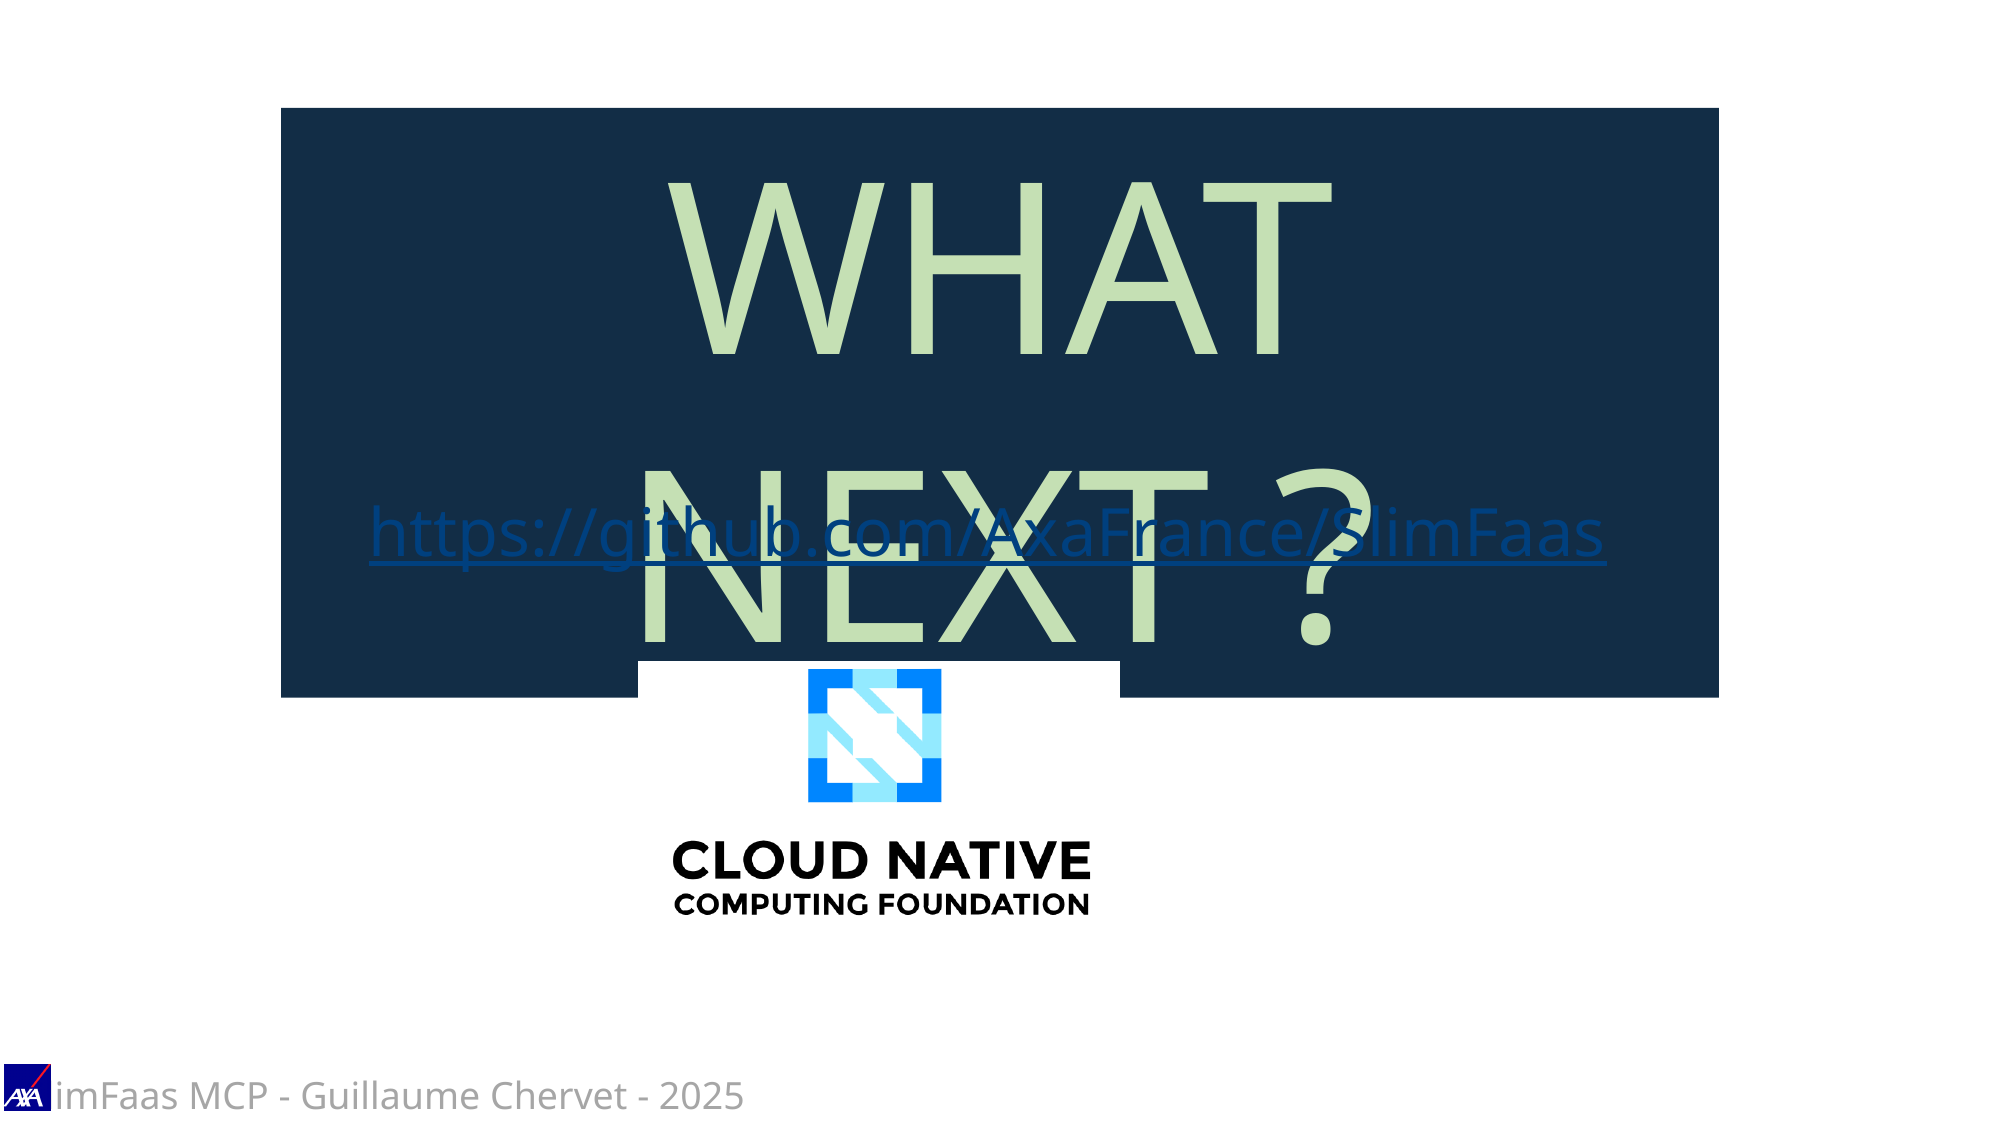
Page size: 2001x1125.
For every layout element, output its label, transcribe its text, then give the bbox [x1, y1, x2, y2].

picture [638, 660, 1120, 920]
text_box SlimFaas MCP - Guillaume Chervet - 2025 [0, 1064, 761, 1125]
text_box https://github.com/AxaFrance/SlimFaas [353, 481, 1901, 588]
picture [4, 1064, 51, 1111]
text_box WHAT NEXT ? [281, 107, 1719, 698]
